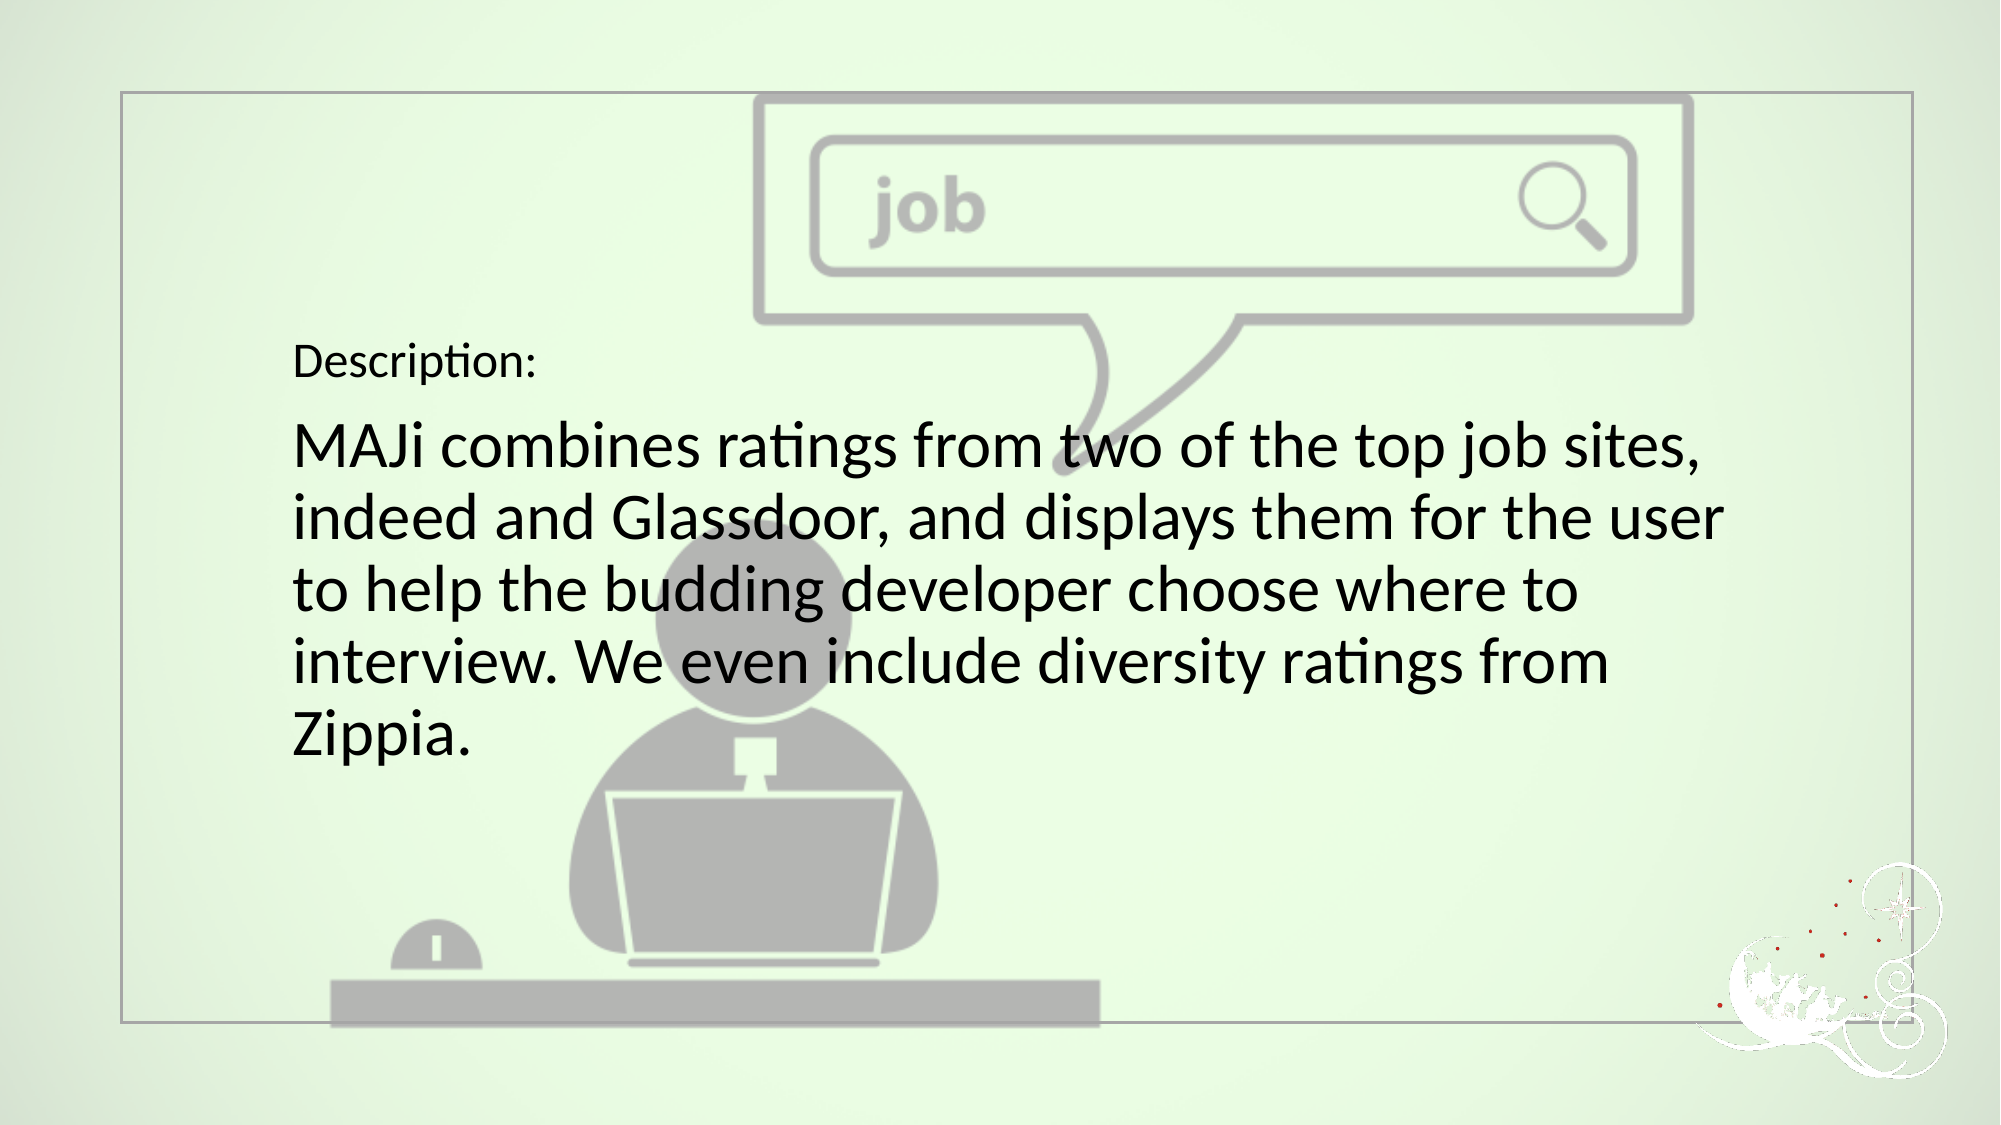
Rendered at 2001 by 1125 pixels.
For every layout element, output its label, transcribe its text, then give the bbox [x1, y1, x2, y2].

picture [1693, 862, 1948, 1079]
text_box [121, 92, 1913, 1024]
subtitle Description: MAJi combines ratings from two of the top job sites, indeed and Glassdoor, and displays them for the user to help the budding developer choose where to interview. We even include diversity ratings from Zippia. [277, 327, 1778, 789]
